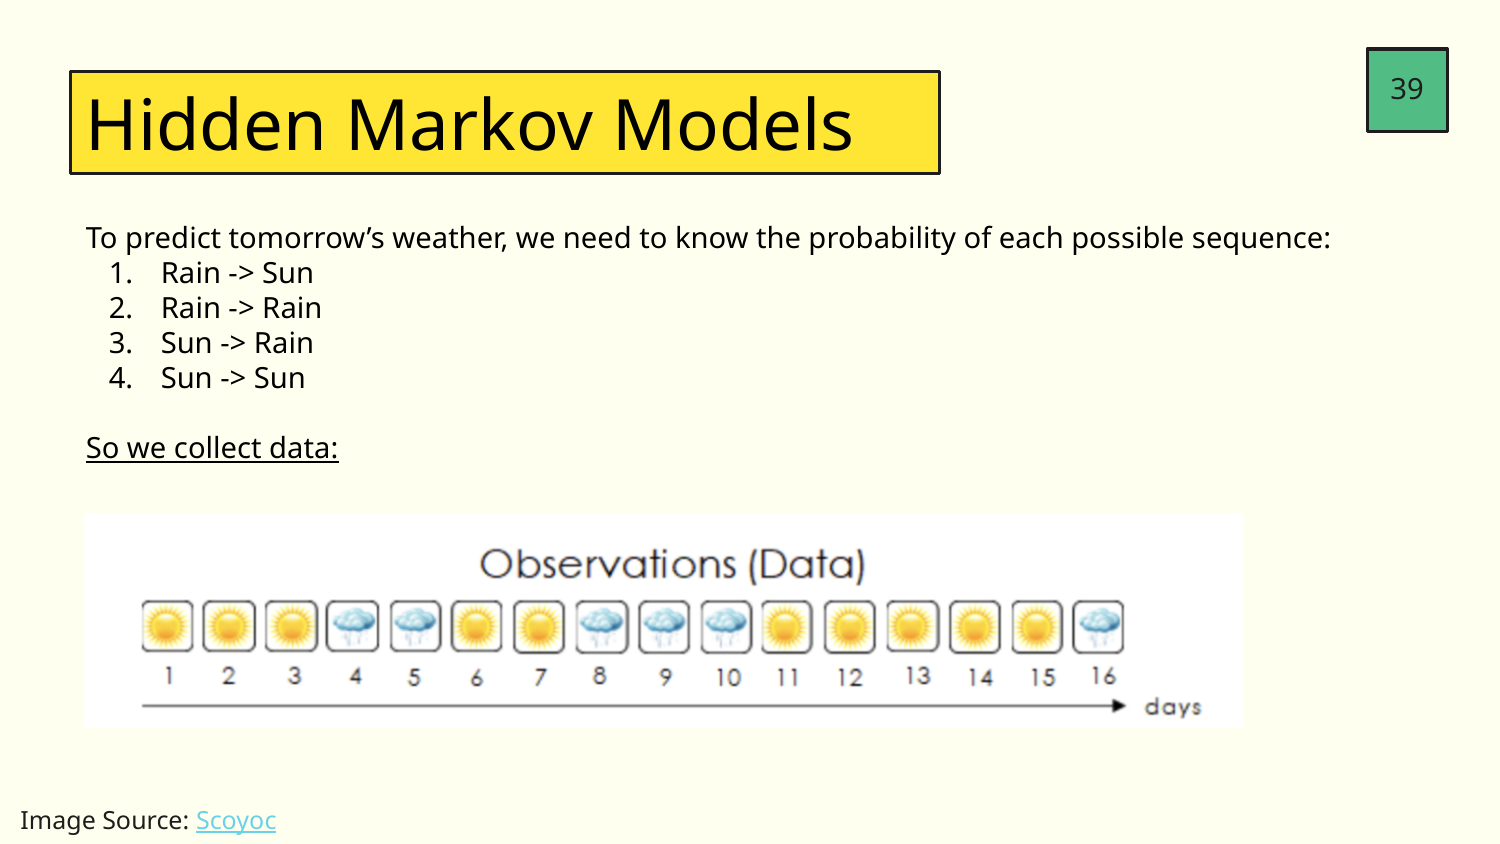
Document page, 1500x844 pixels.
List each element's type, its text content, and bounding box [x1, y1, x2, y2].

slide_number 39 [1367, 49, 1448, 132]
text_box Image Source: Scoyoc [5, 789, 320, 844]
picture [83, 512, 1245, 728]
text_box Hidden Markov Models [70, 71, 940, 174]
text_box To predict tomorrow’s weather, we need to know the probability of each possible sequence: Rain -> Sun Rain -> Rain Sun -> Rain Sun -> Sun So we collect data: [70, 204, 1359, 480]
